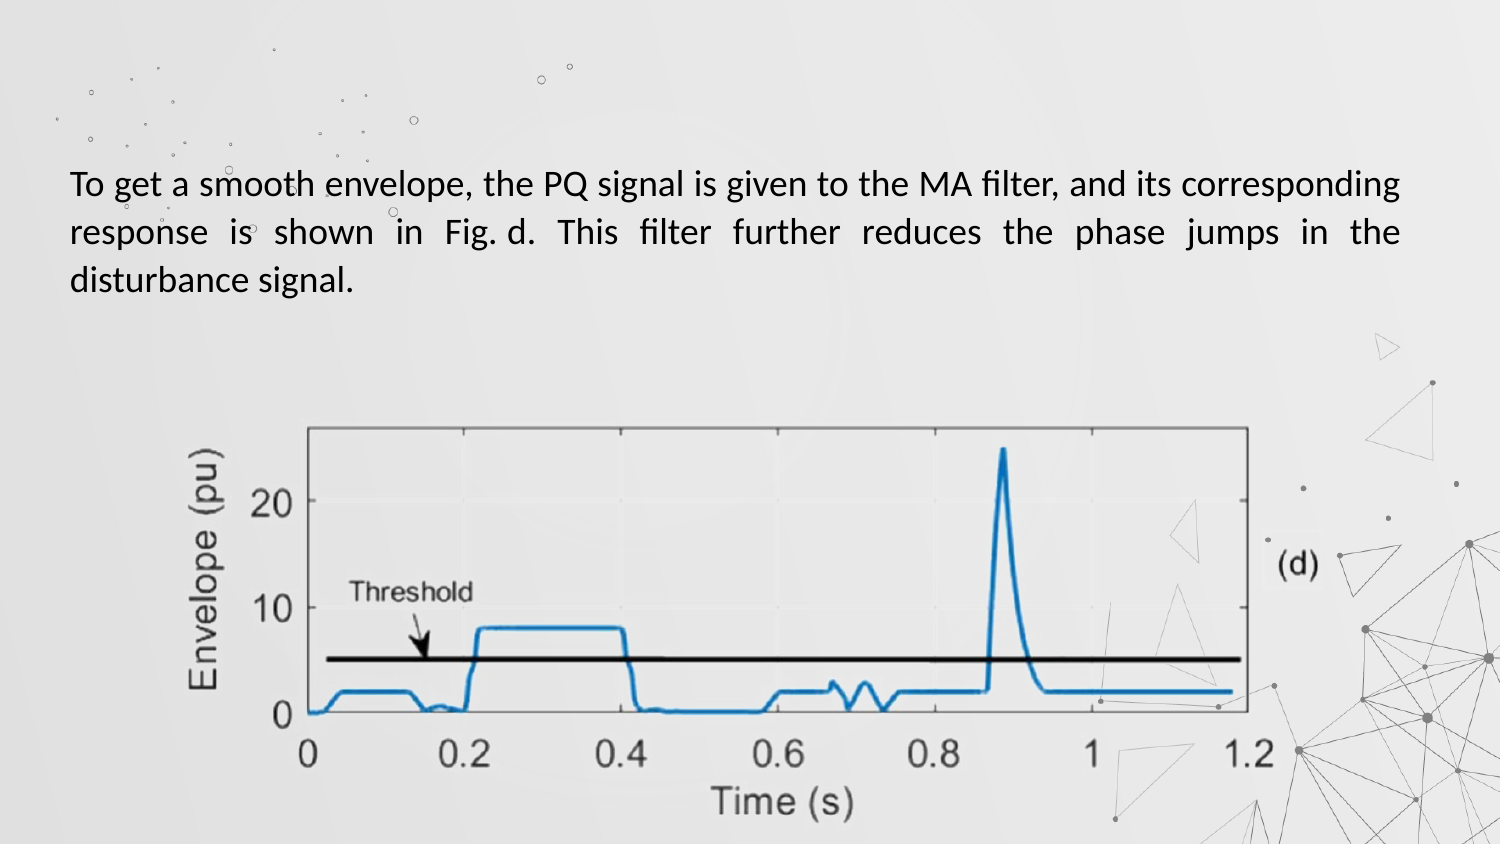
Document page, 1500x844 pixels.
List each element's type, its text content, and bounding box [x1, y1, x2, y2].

text_box To get a smooth envelope, the PQ signal is given to the MA filter, and its corresponding response is shown in Fig. d. This filter further reduces the phase jumps in the disturbance signal. [55, 148, 1417, 308]
picture [0, 0, 1500, 844]
